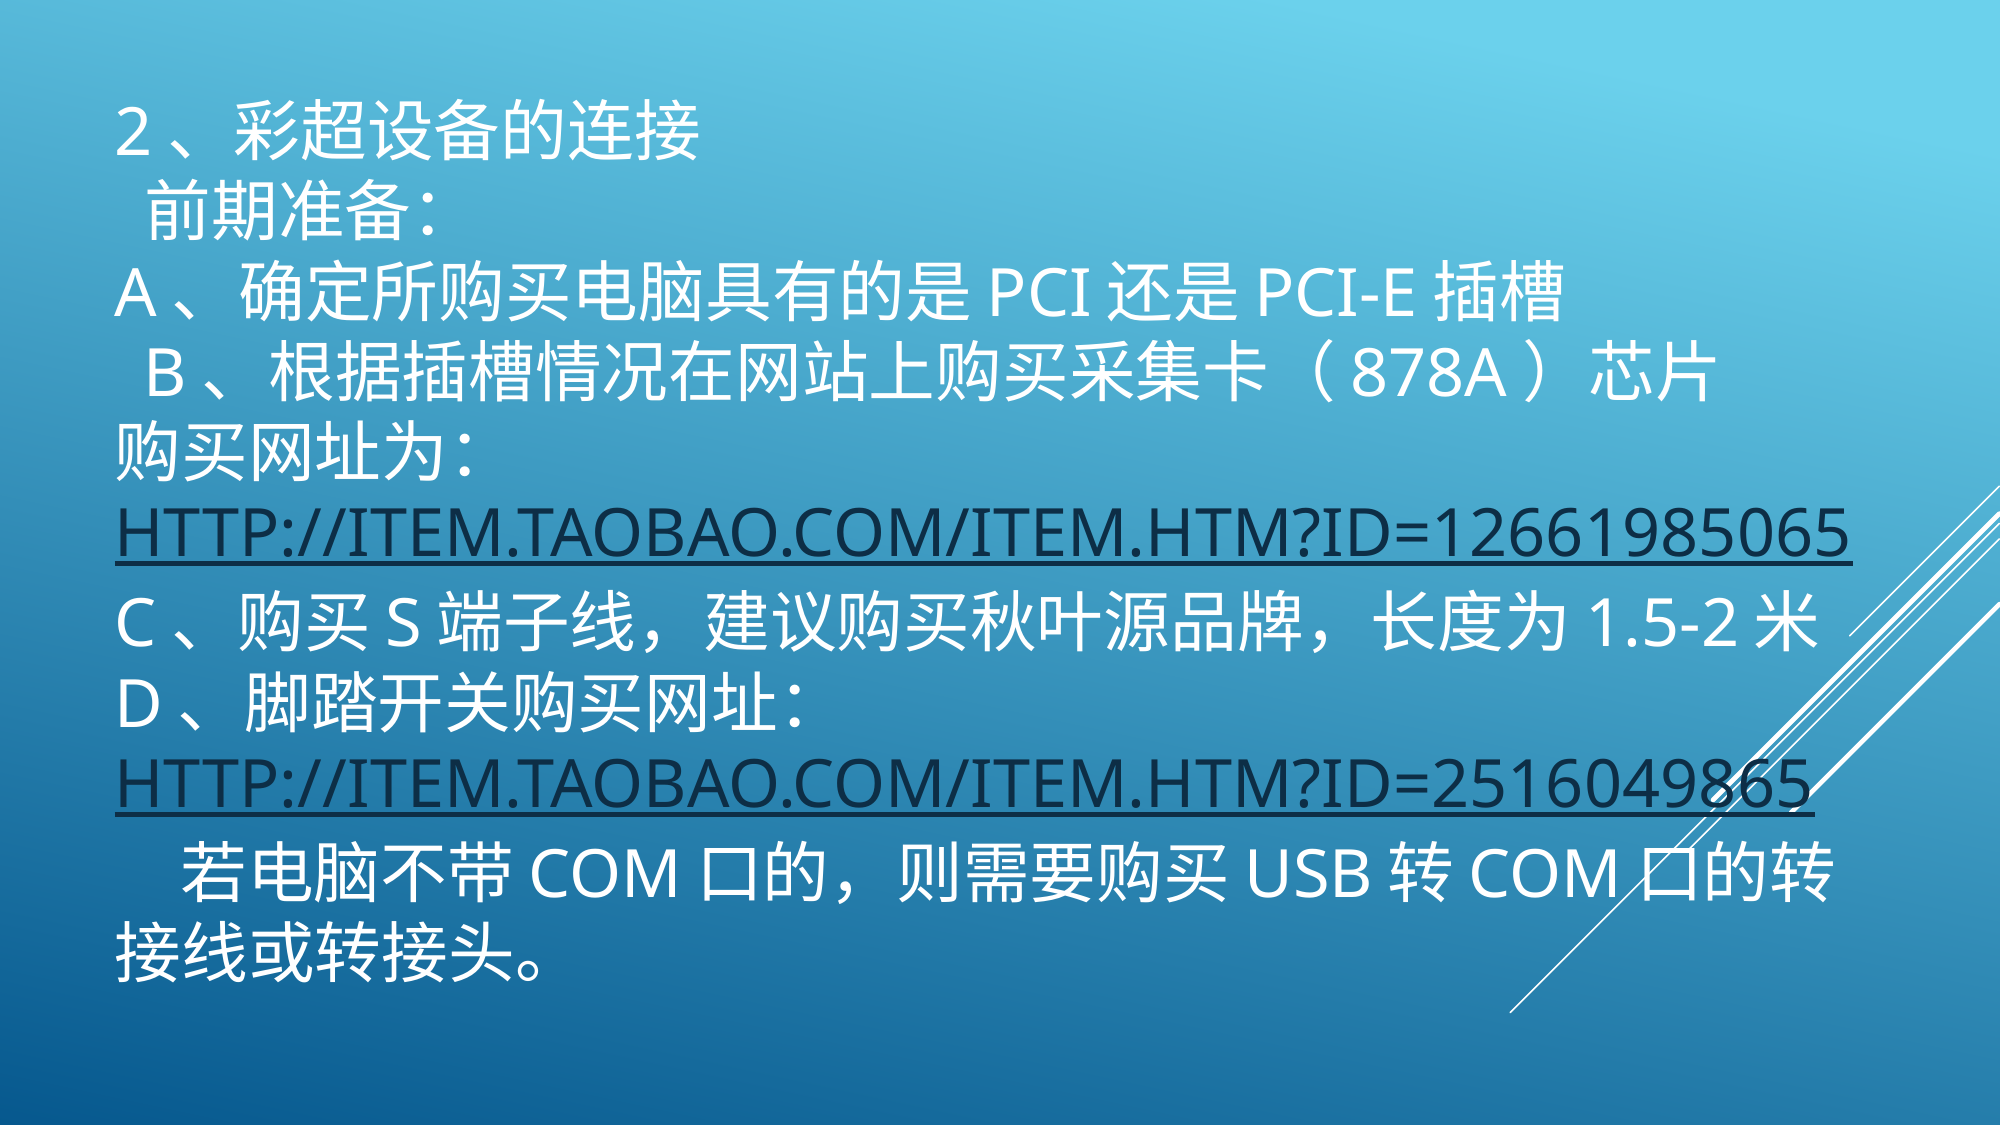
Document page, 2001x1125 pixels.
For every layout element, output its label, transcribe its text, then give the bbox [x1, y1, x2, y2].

title 2、彩超设备的连接 前期准备： A、确定所购买电脑具有的是PCI还是PCI-E插槽 B、根据插槽情况在网站上购买采集卡（878A）芯片 购买网址为： http://item.taobao.com/item.htm?id=12661985065 C、购买S端子线，建议购买秋叶源品牌，长度为1.5-2米 D、脚踏开关购买网址： http://item.taobao.com/item.htm?id=2516049865 若电脑不带COM口的，则需要购买USB转COM口的转接线或转接头。 [99, 50, 1897, 1110]
